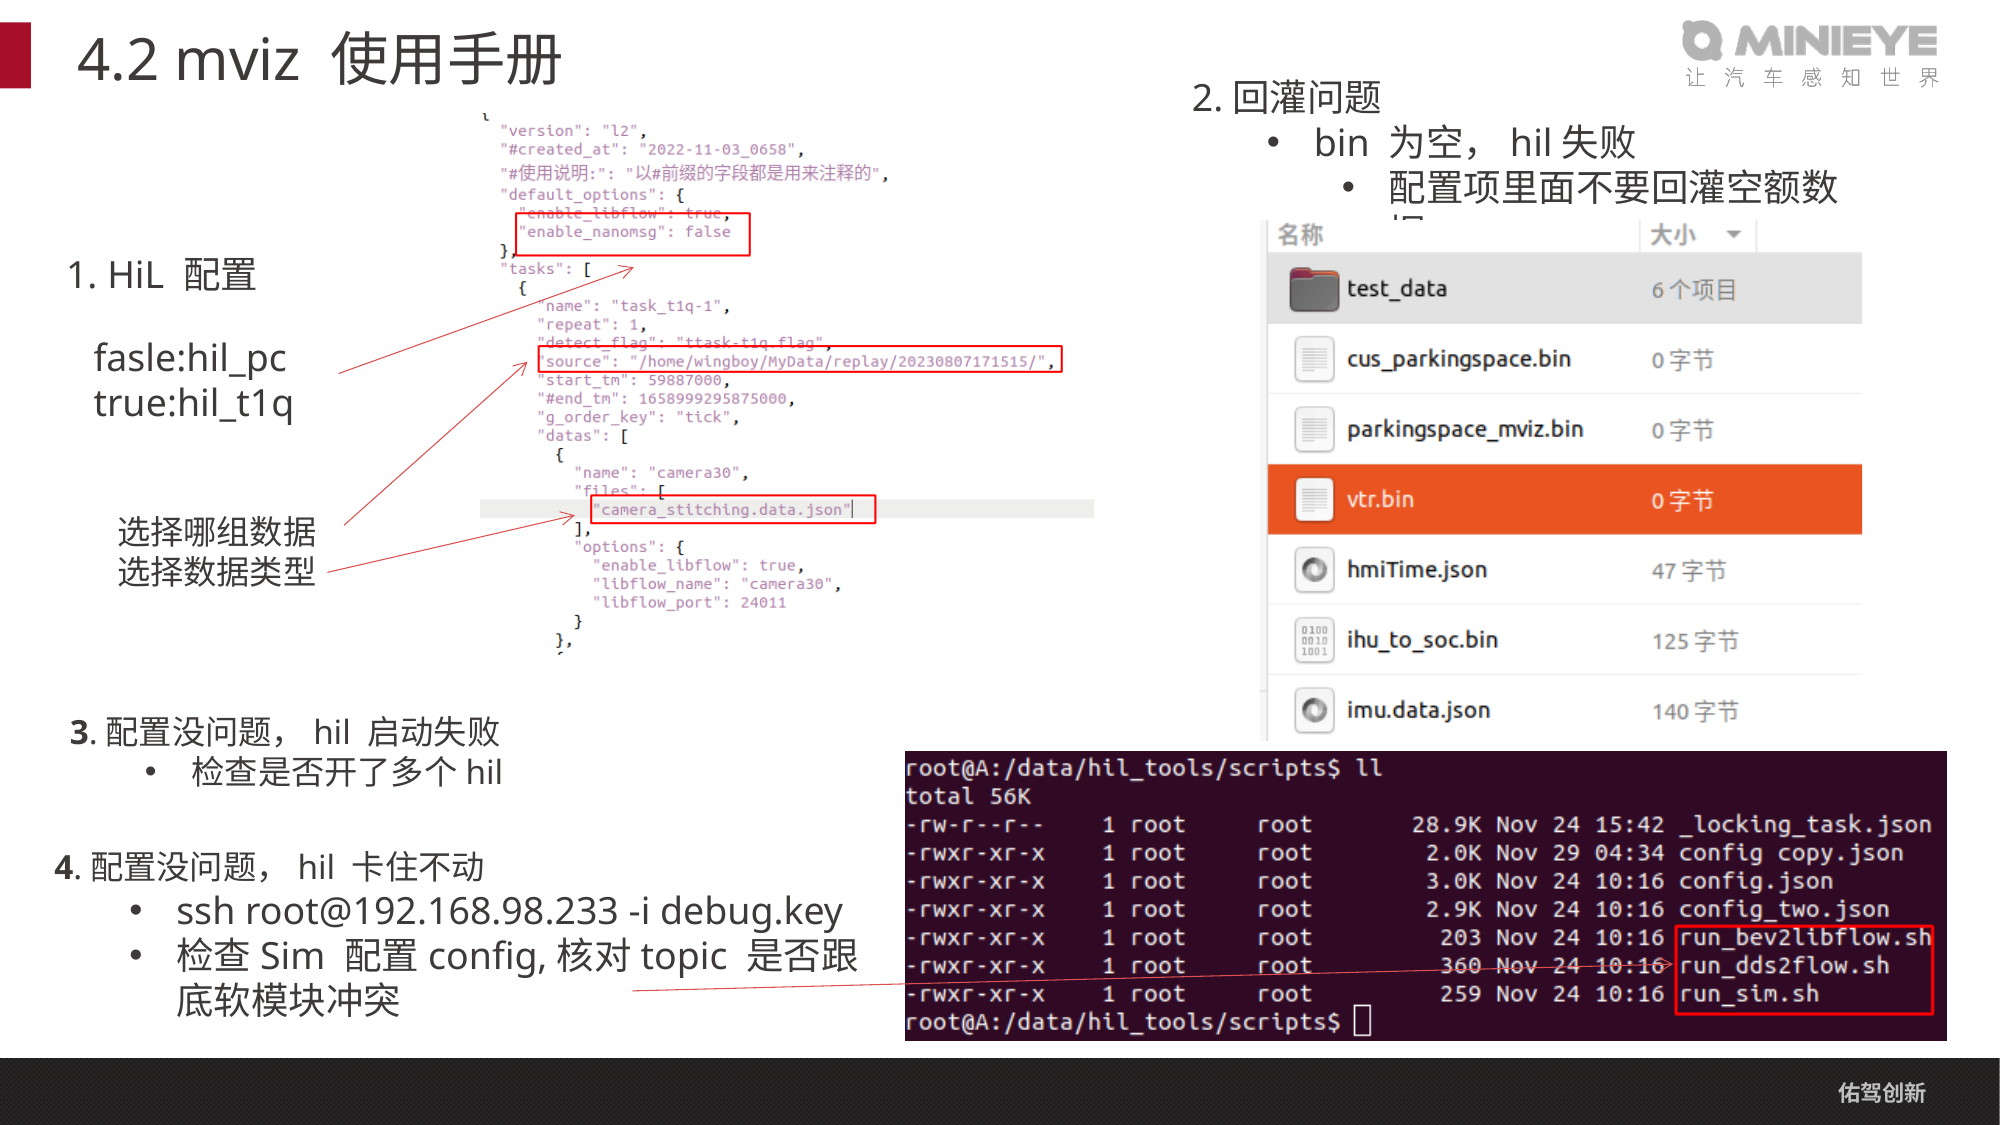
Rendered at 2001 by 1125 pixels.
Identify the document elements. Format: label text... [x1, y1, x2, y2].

text_box 4.配置没问题，hil 卡住不动 ssh root@192.168.98.233 -i debug.key 检查Sim 配置config,核对topic 是否跟底软模块冲突 [39, 834, 883, 1029]
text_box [327, 515, 575, 573]
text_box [338, 267, 634, 374]
title 4.2 mviz 使用手册 [62, 13, 1649, 101]
text_box 选择哪组数据 选择数据类型 [102, 503, 408, 599]
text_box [632, 964, 1674, 991]
picture [1670, 20, 1983, 103]
text_box 3.配置没问题，hil 启动失败 检查是否开了多个hil [55, 704, 741, 799]
picture [0, 1058, 2000, 1125]
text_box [343, 361, 528, 515]
text_box fasle:hil_pc true:hil_t1q [78, 326, 343, 431]
picture [905, 751, 1947, 1041]
text_box 2.回灌问题 bin 为空，hil失败 配置项里面不要回灌空额数据 [1177, 66, 1863, 262]
picture [1259, 220, 1863, 741]
picture [480, 113, 1095, 655]
text_box 1. HiL 配置 [51, 243, 282, 304]
